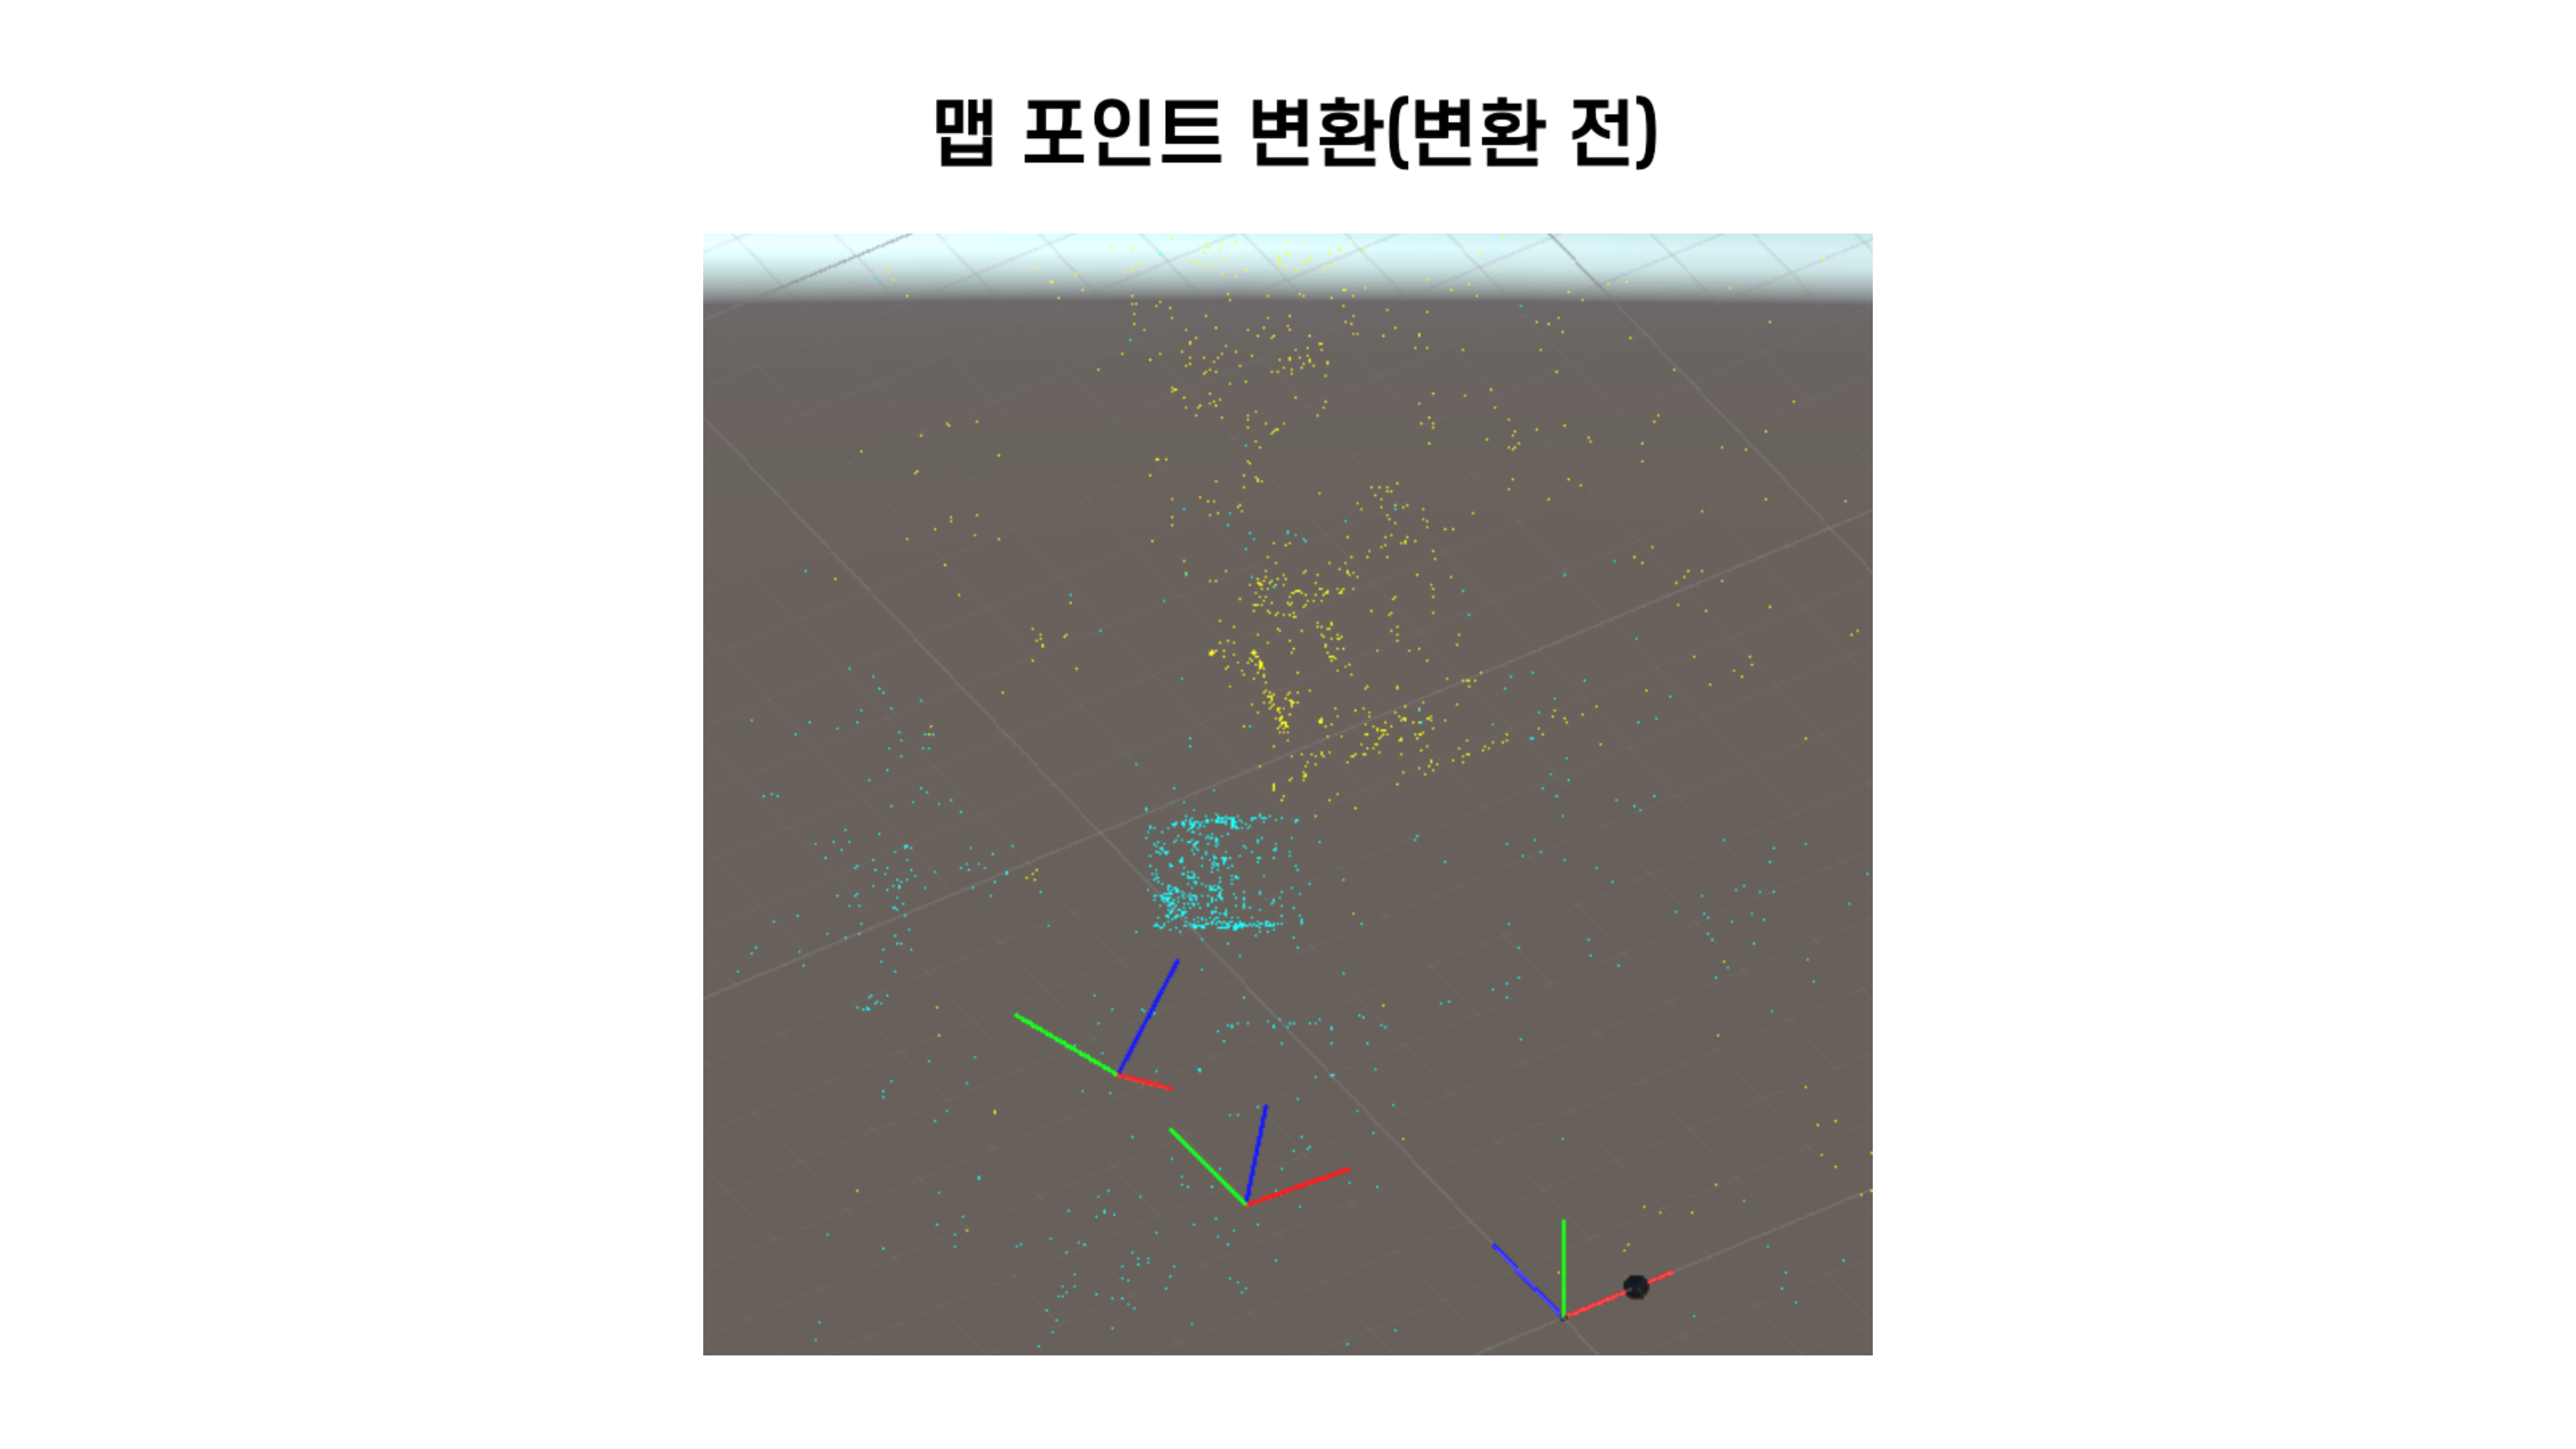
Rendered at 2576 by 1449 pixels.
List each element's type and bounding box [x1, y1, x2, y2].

picture [448, 61, 1965, 247]
text_box [702, 257, 1873, 1355]
